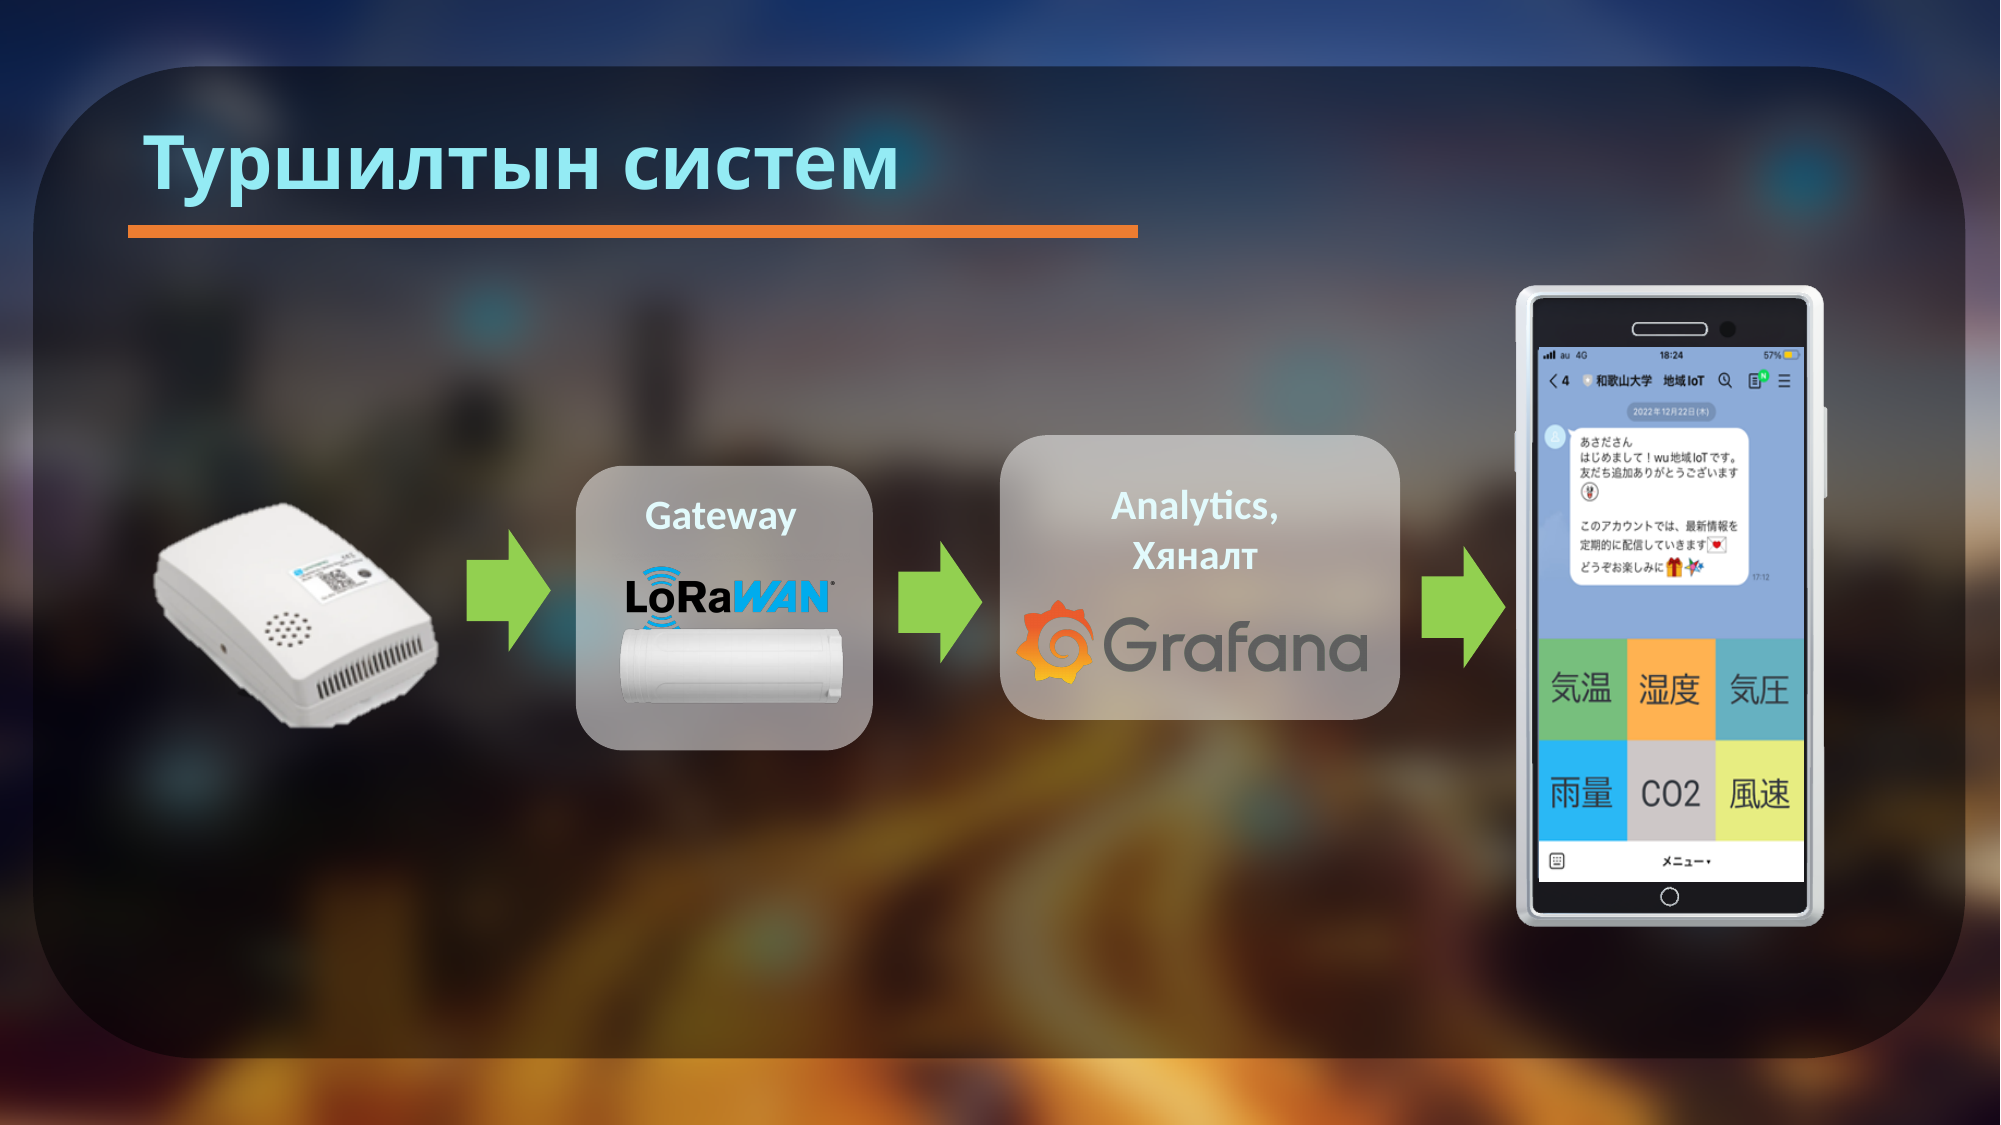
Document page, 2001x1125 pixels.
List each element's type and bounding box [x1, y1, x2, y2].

picture [0, 0, 2000, 1125]
text_box [575, 465, 873, 751]
text_box [999, 435, 1401, 720]
